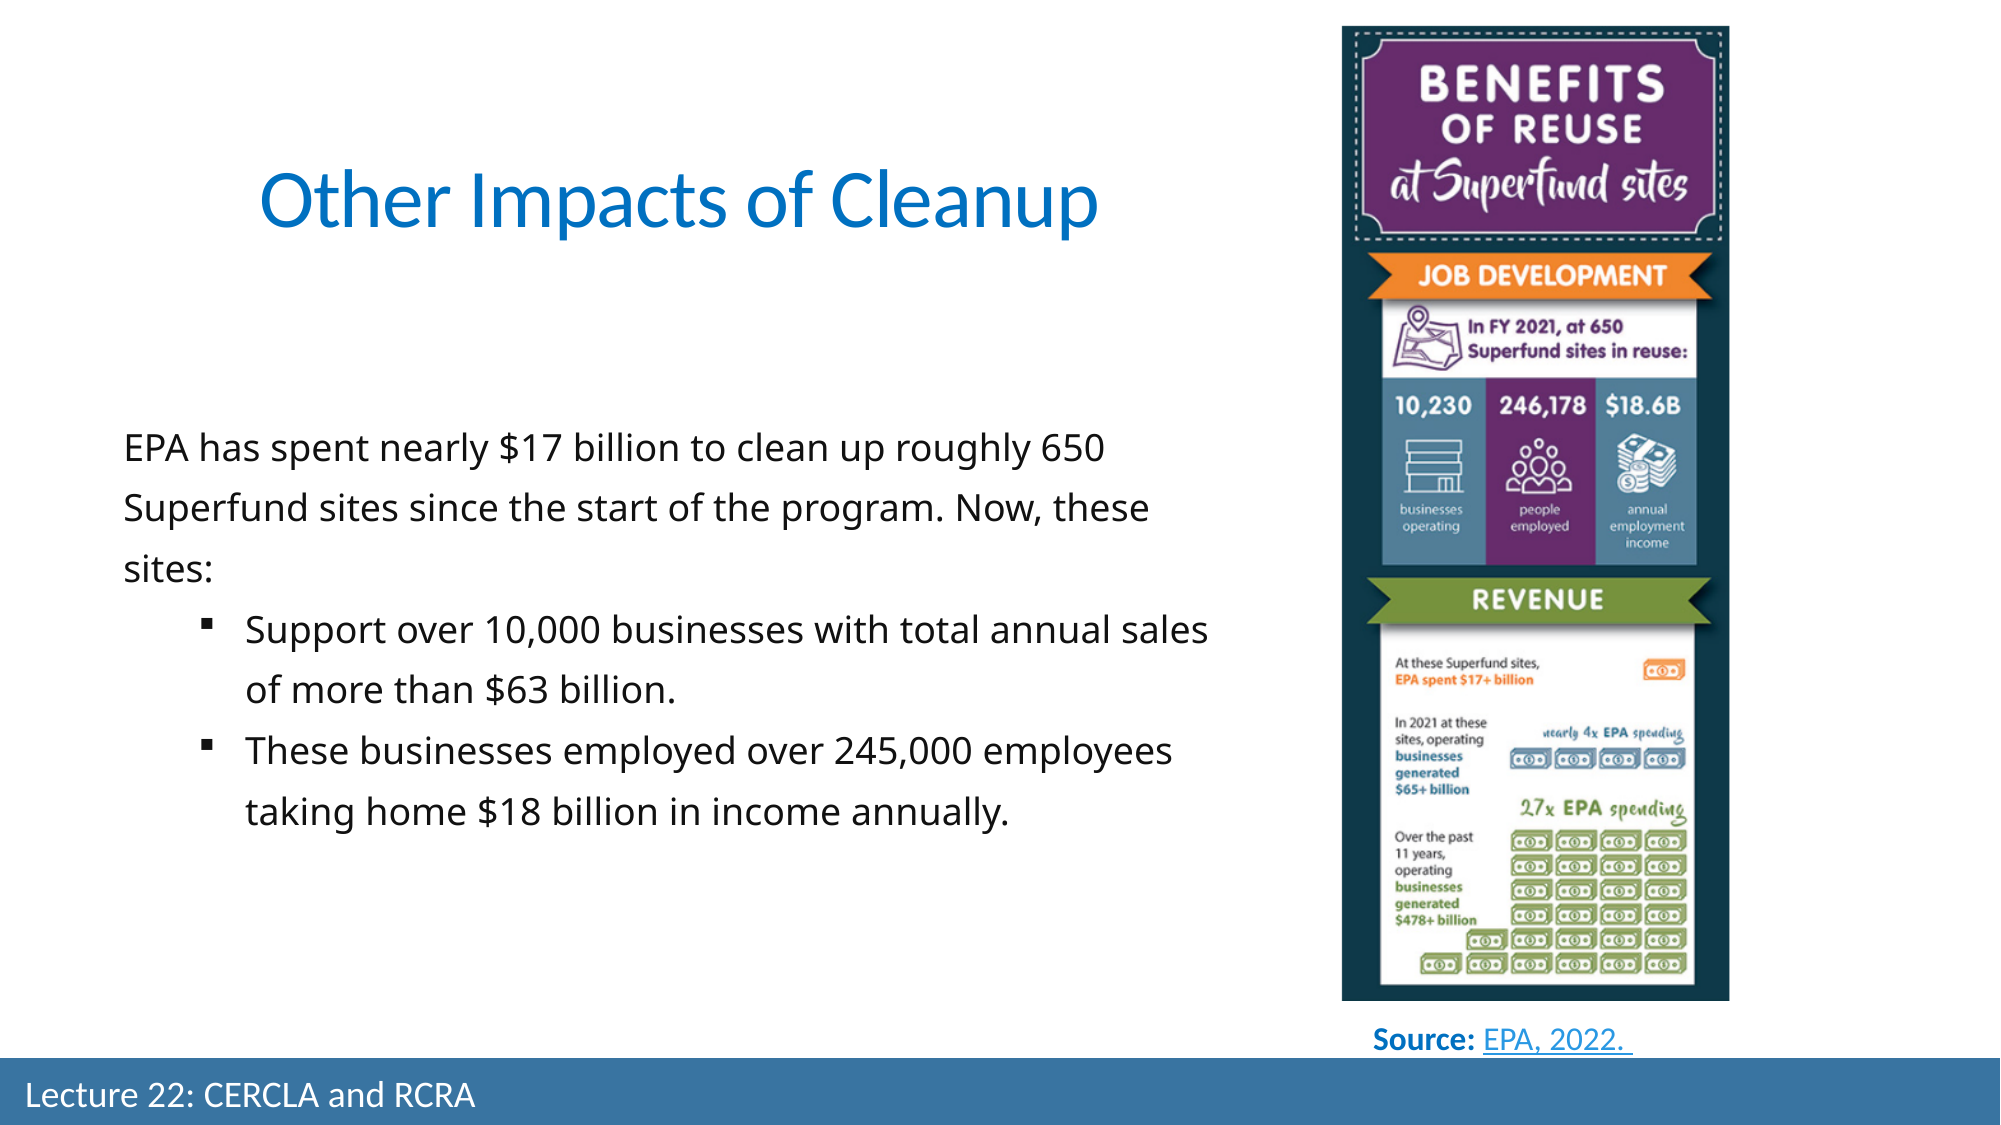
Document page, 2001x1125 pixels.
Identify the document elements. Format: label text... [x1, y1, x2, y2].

text_box Source: EPA, 2022. [1358, 1000, 1972, 1065]
text_box Other Impacts of Cleanup [87, 0, 1273, 252]
picture [1323, 7, 1741, 1001]
text_box EPA has spent nearly $17 billion to clean up roughly 650 Superfund sites since the start of the program. Now, these sites: Support over 10,000 businesses with total annual sales of more than $63 billion. These businesses employed over 245,000 employees taking home $18 billion in income annually. [108, 400, 1233, 901]
